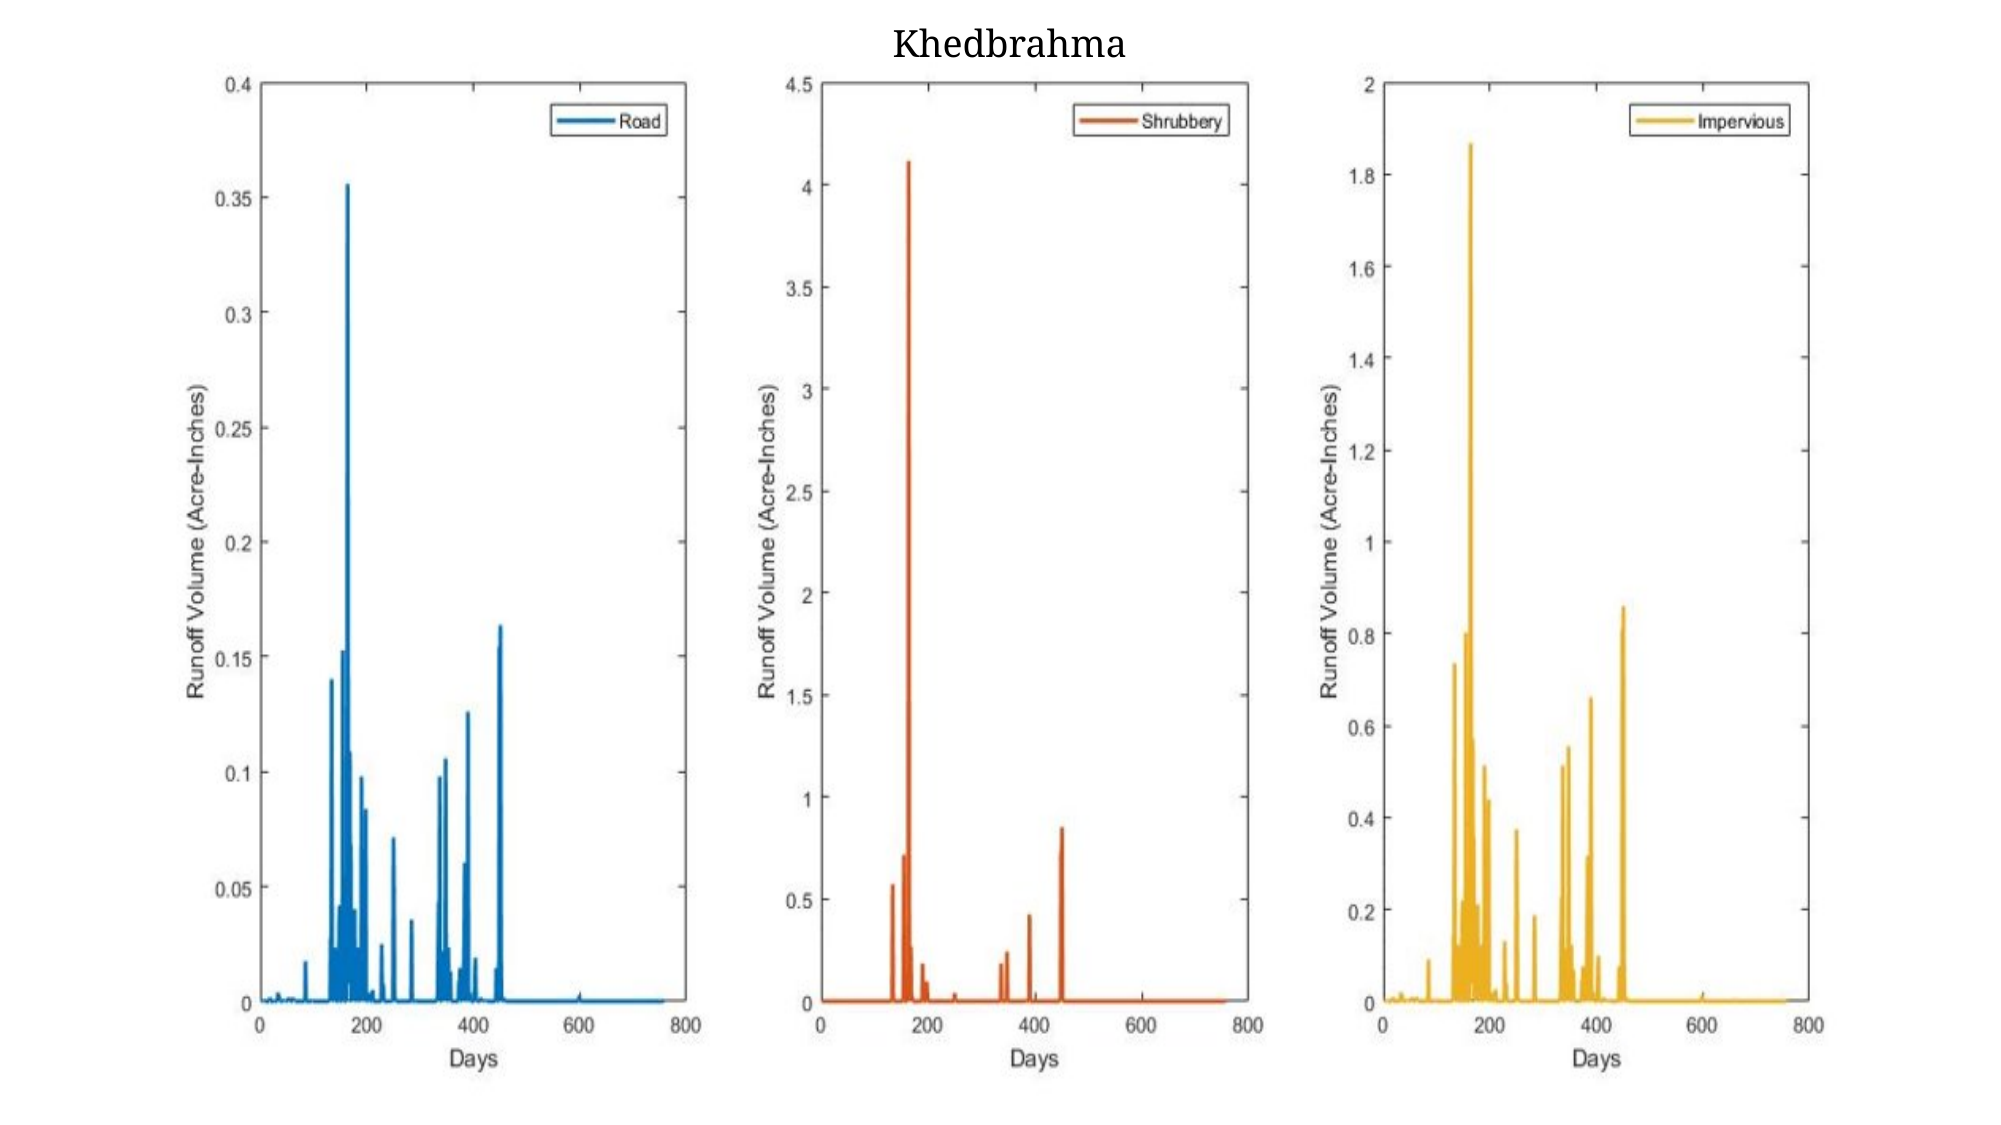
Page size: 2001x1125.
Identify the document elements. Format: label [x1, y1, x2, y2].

list [0, 0, 2000, 1125]
